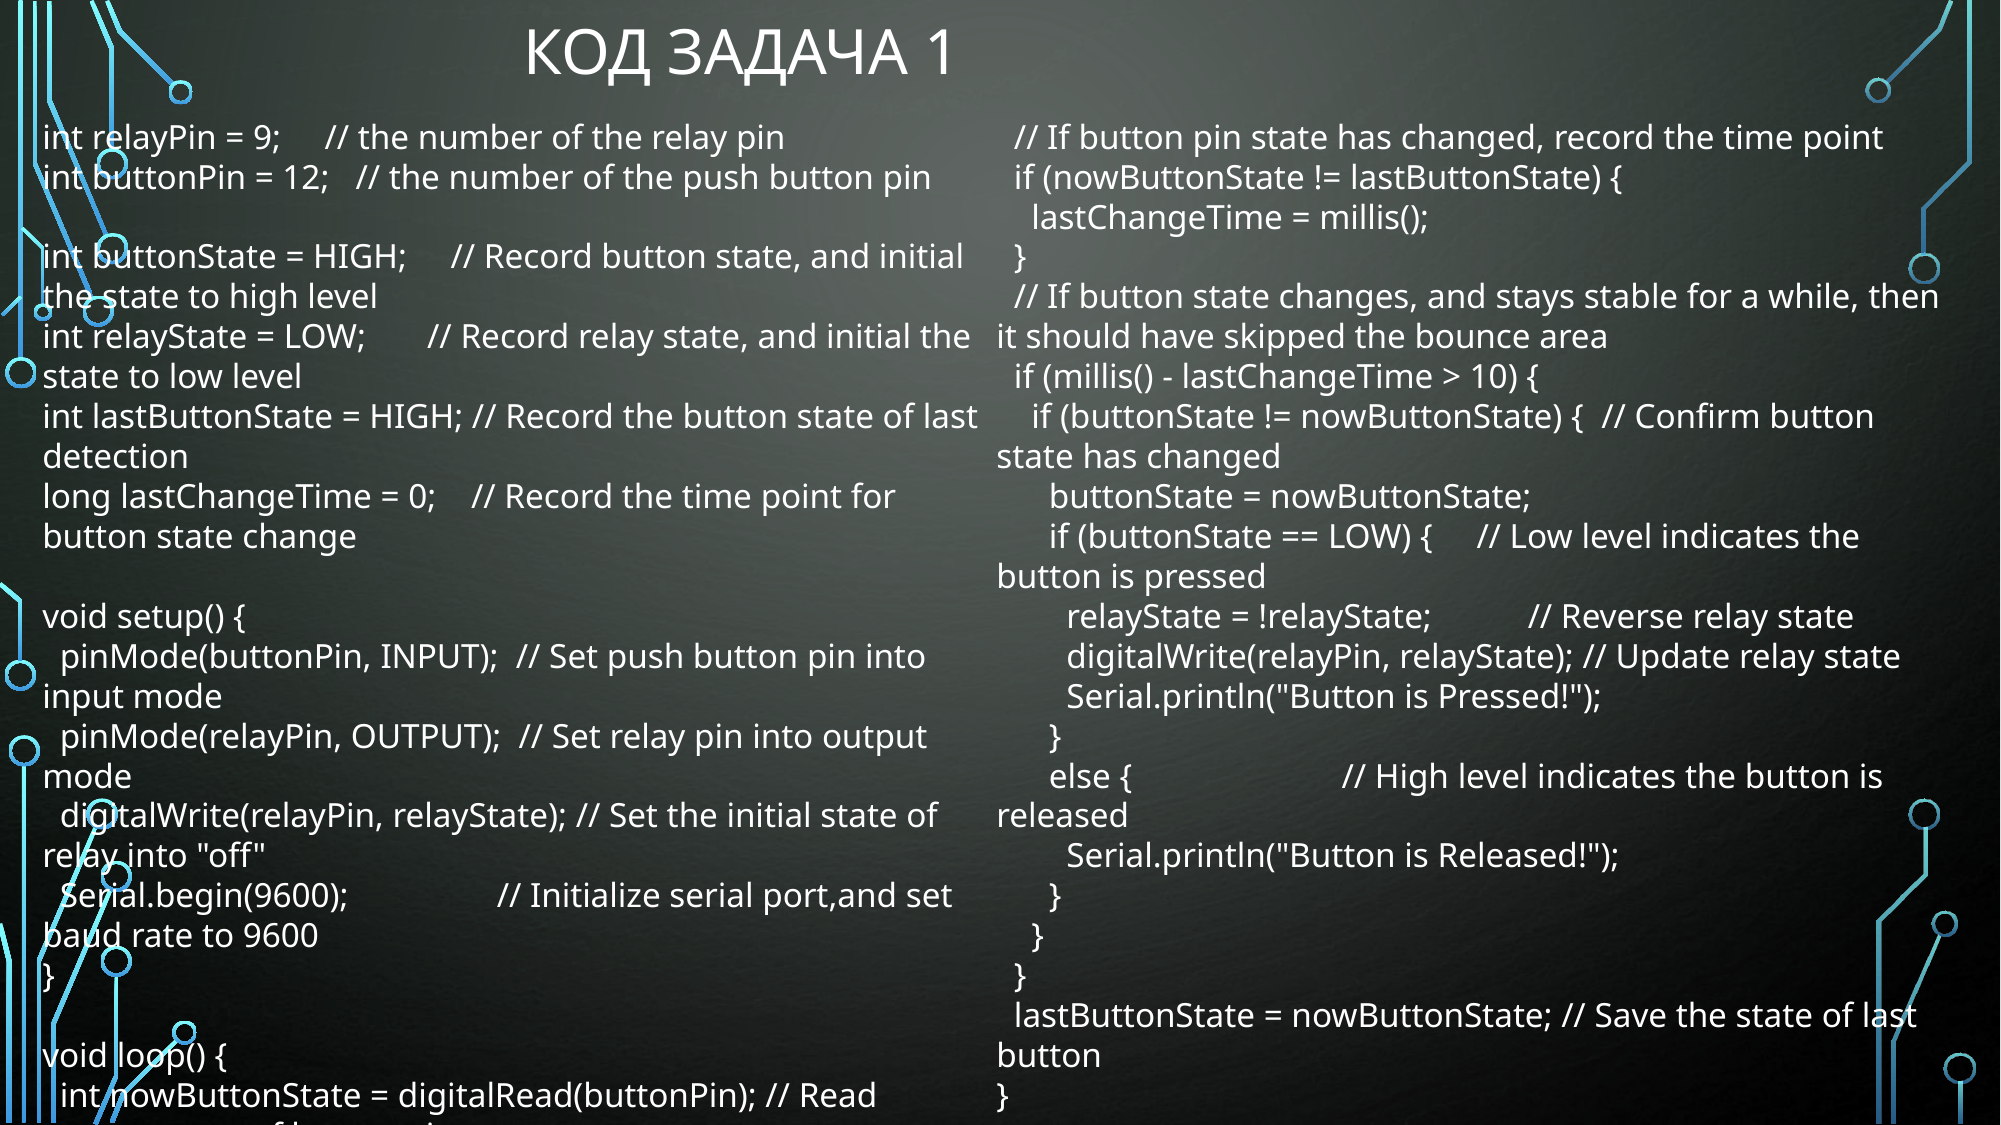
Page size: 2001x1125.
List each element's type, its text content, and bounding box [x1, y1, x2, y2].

text_box int relayPin = 9; // the number of the relay pin int buttonPin = 12; // the number of the push button pin int buttonState = HIGH; // Record button state, and initial the state to high level int relayState = LOW; // Record relay state, and initial the state to low level int lastButtonState = HIGH; // Record the button state of last detection long lastChangeTime = 0; // Record the time point for button state change void setup() { pinMode(buttonPin, INPUT); // Set push button pin into input mode pinMode(relayPin, OUTPUT); // Set relay pin into output mode digitalWrite(relayPin, relayState); // Set the initial state of relay into "off" Serial.begin(9600); // Initialize serial port,and set baud rate to 9600 } void loop() { int nowButtonState = digitalRead(buttonPin); // Read current state of button pin // If button pin state has changed, record the time point if (nowButtonState != lastButtonState) { lastChangeTime = millis(); } // If button state changes, and stays stable for a while, then it should have skipped the bounce area if (millis() - lastChangeTime > 10) { if (buttonState != nowButtonState) { // Confirm button state has changed buttonState = nowButtonState; if (buttonState == LOW) { // Low level indicates the button is pressed relayState = !relayState; // Reverse relay state digitalWrite(relayPin, relayState); // Update relay state Serial.println("Button is Pressed!"); } else { // High level indicates the button is released Serial.println("Button is Released!"); } } } lastButtonState = nowButtonState; // Save the state of last button } [27, 108, 1966, 1125]
title Код Задача 1 [508, 13, 1471, 95]
